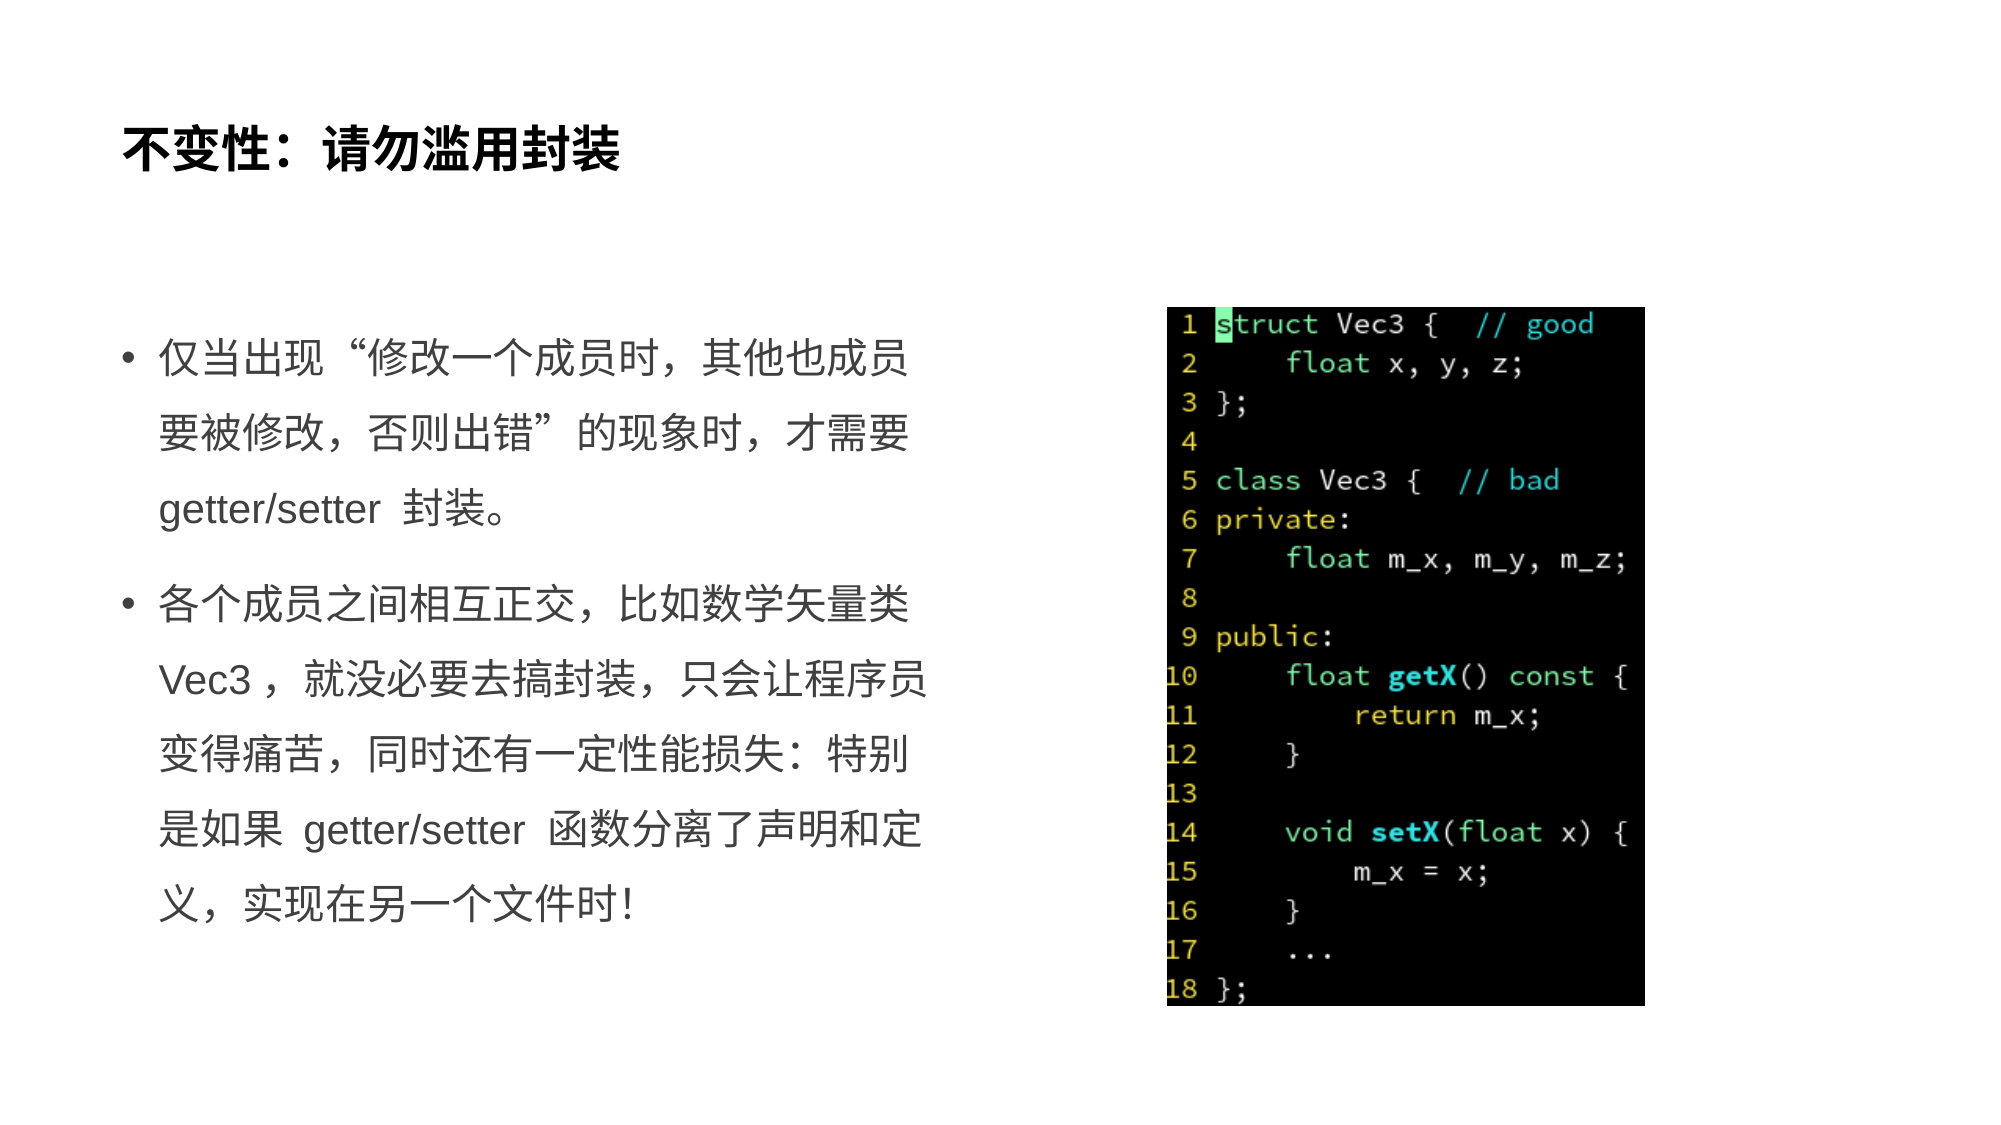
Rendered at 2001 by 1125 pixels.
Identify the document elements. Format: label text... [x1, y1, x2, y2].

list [1167, 307, 1645, 1006]
list 仅当出现“修改一个成员时，其他也成员要被修改，否则出错”的现象时，才需要getter/setter 封装。 各个成员之间相互正交，比如数学矢量类 Vec3，就没必要去搞封装，只会让程序员变得痛苦，同时还有一定性能损失：特别是如果 getter/setter 函数分离了声明和定义，实现在另一个文件时！ [106, 299, 957, 1014]
title 不变性：请勿滥用封装 [106, 42, 1832, 260]
